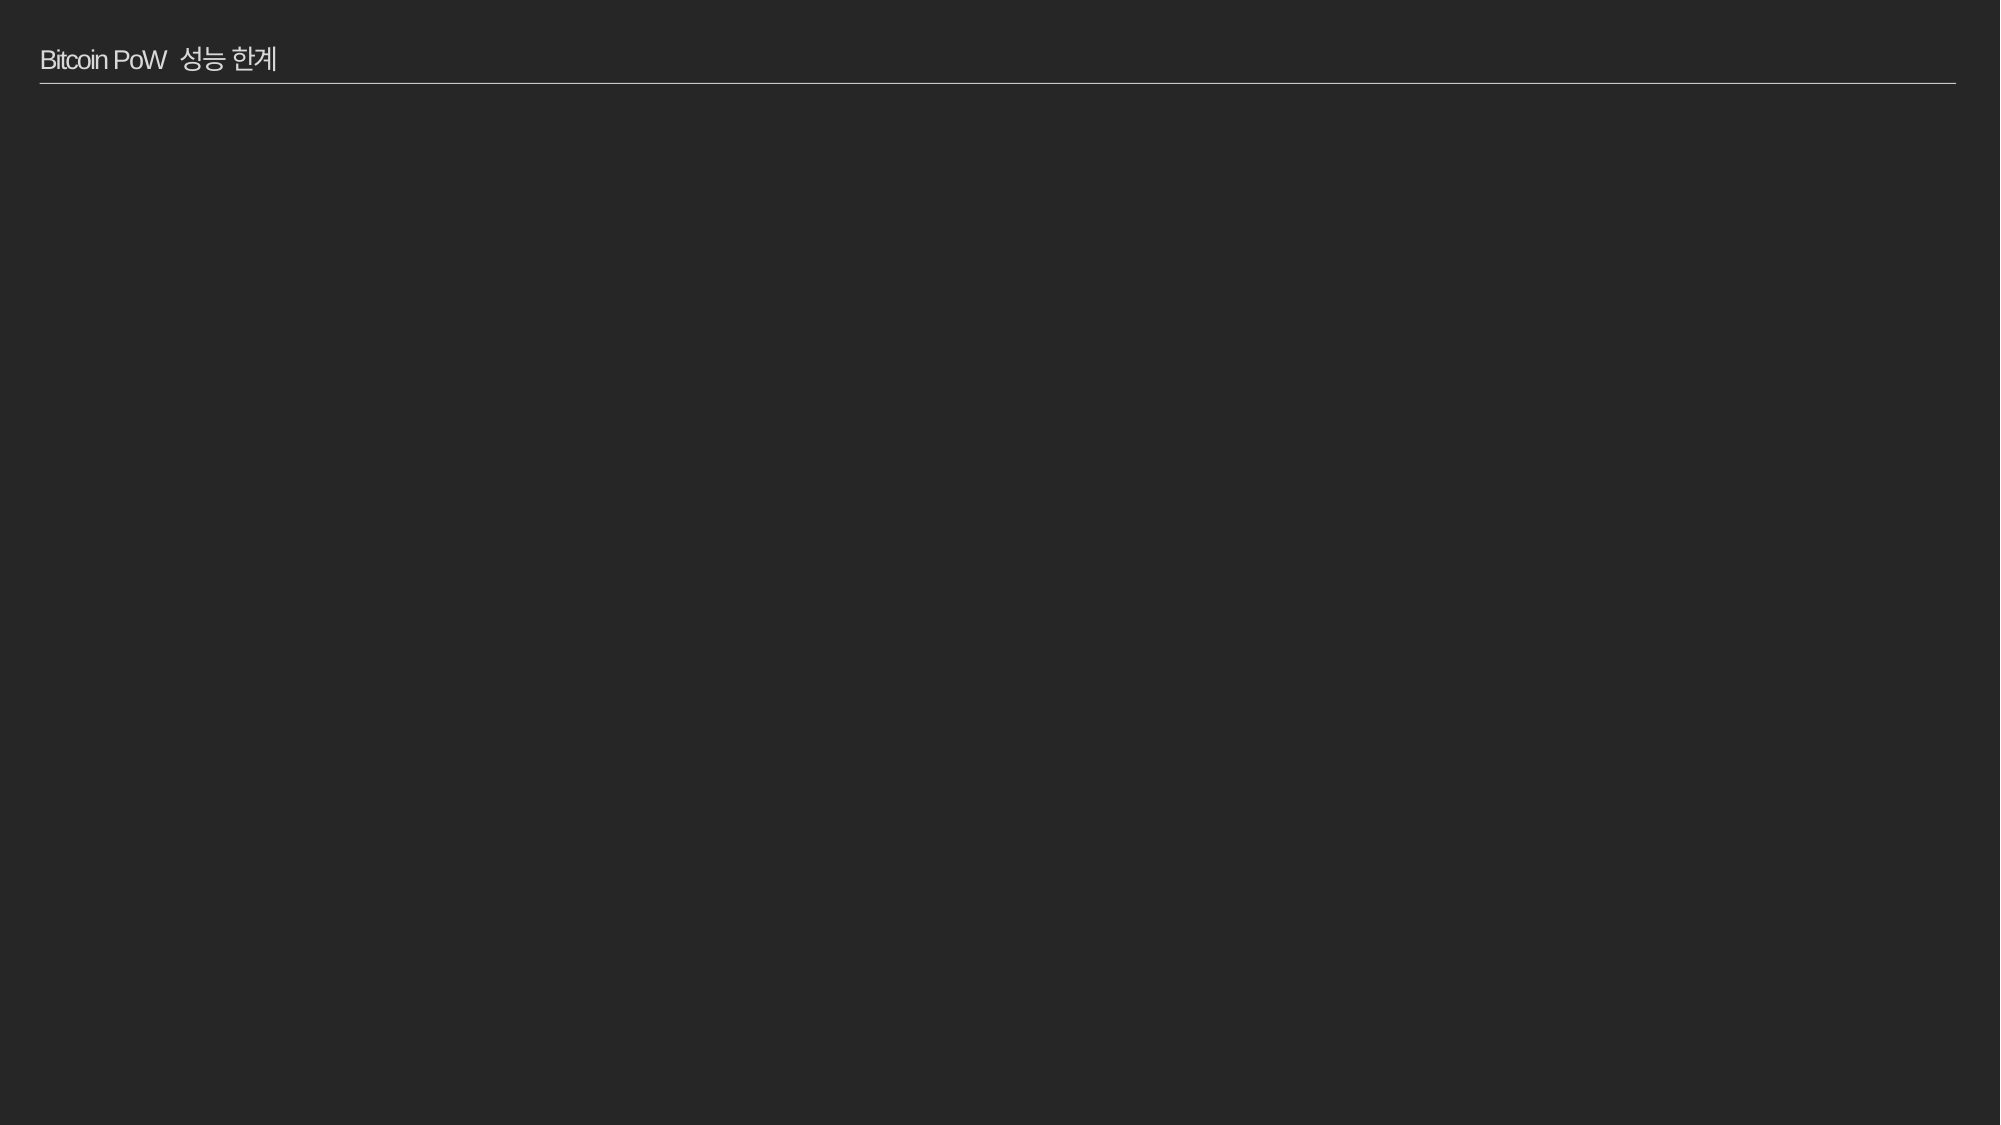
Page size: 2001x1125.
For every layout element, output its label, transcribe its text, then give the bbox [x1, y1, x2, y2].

title Bitcoin PoW 성능 한계 [39, 31, 1961, 84]
